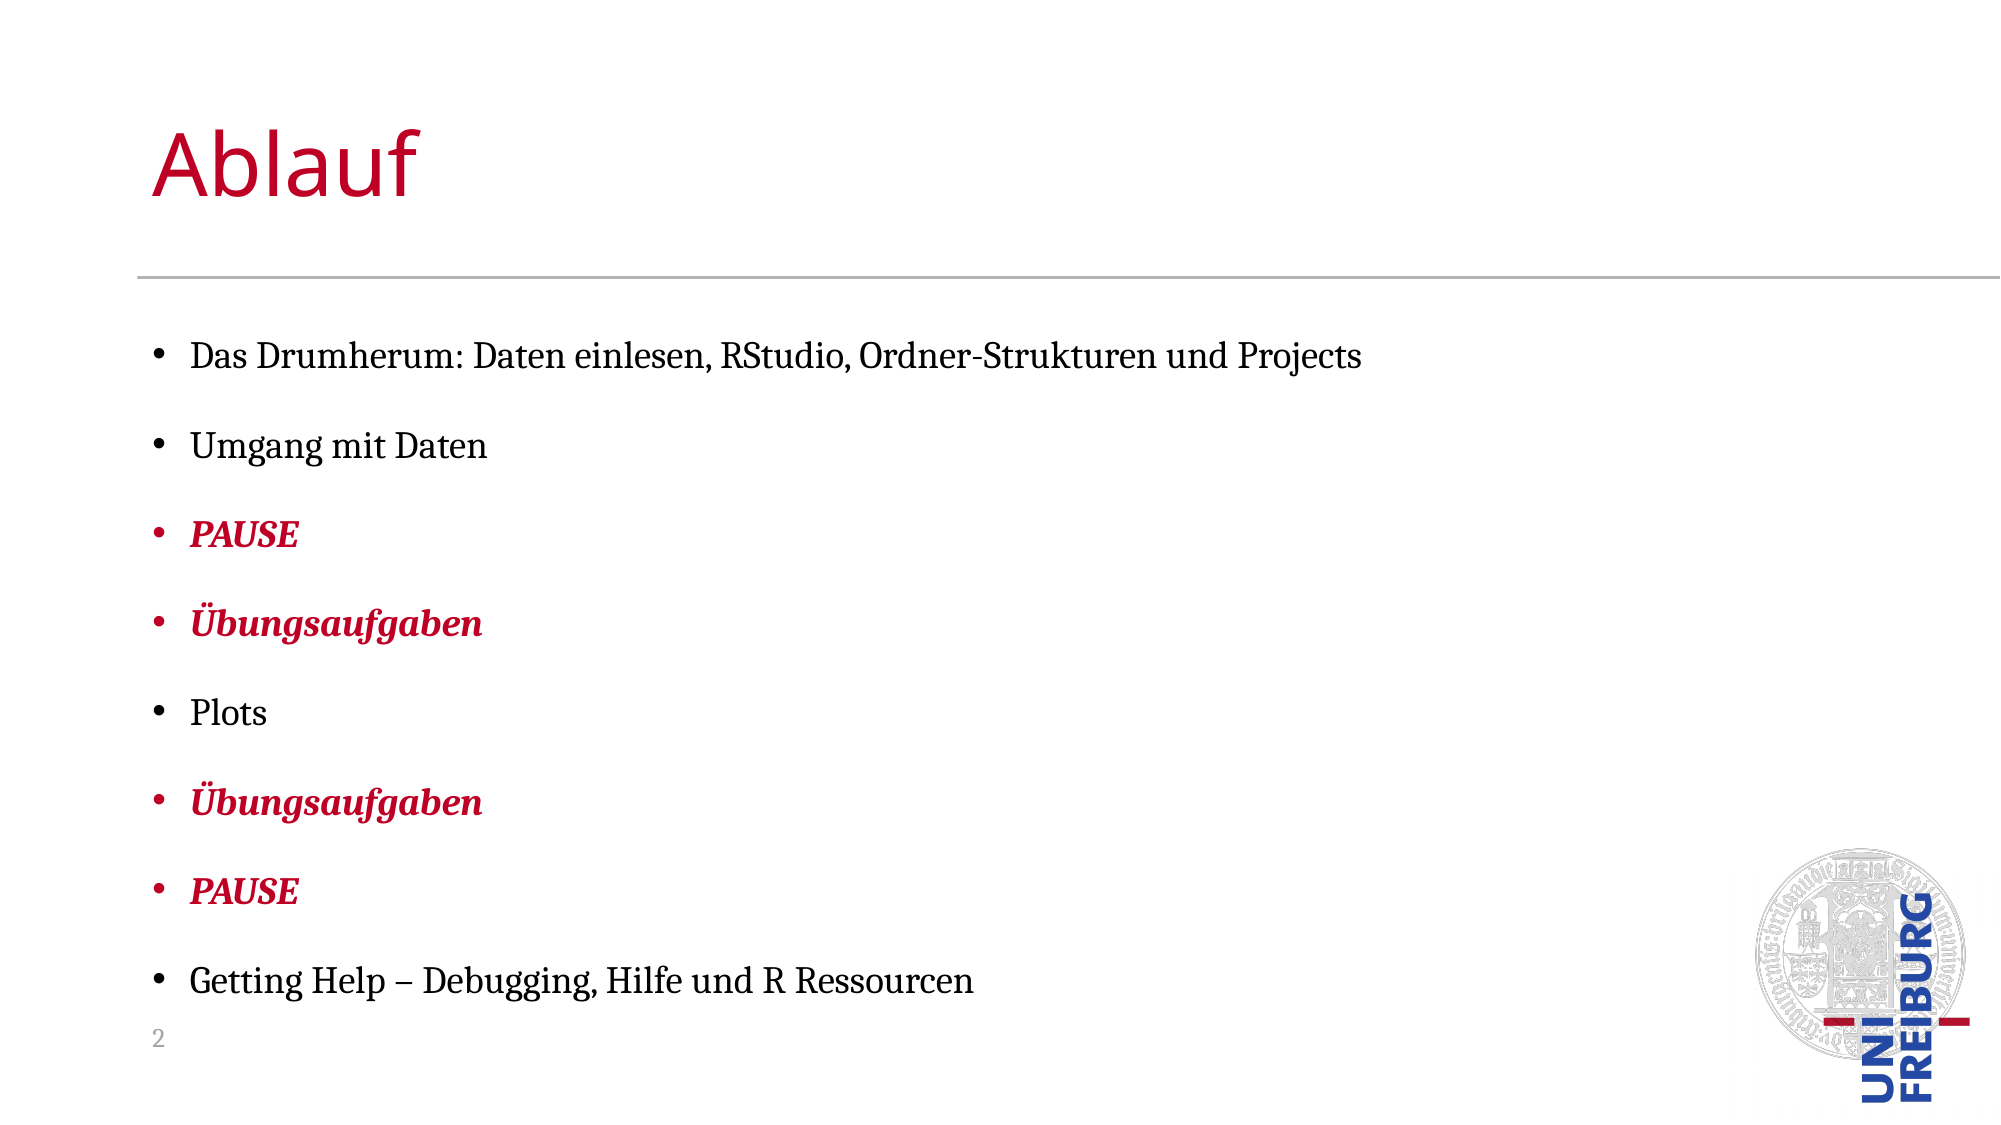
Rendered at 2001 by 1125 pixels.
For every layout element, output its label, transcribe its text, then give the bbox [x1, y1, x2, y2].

title Ablauf [137, 59, 1863, 278]
slide_number 2 [137, 1012, 588, 1073]
list Das Drumherum: Daten einlesen, RStudio, Ordner-Strukturen und Projects Umgang mit Daten PAUSE Übungsaufgaben Plots Übungsaufgaben PAUSE Getting Help – Debugging, Hilfe und R Ressourcen [137, 299, 1576, 1013]
picture [1721, 842, 2000, 1122]
